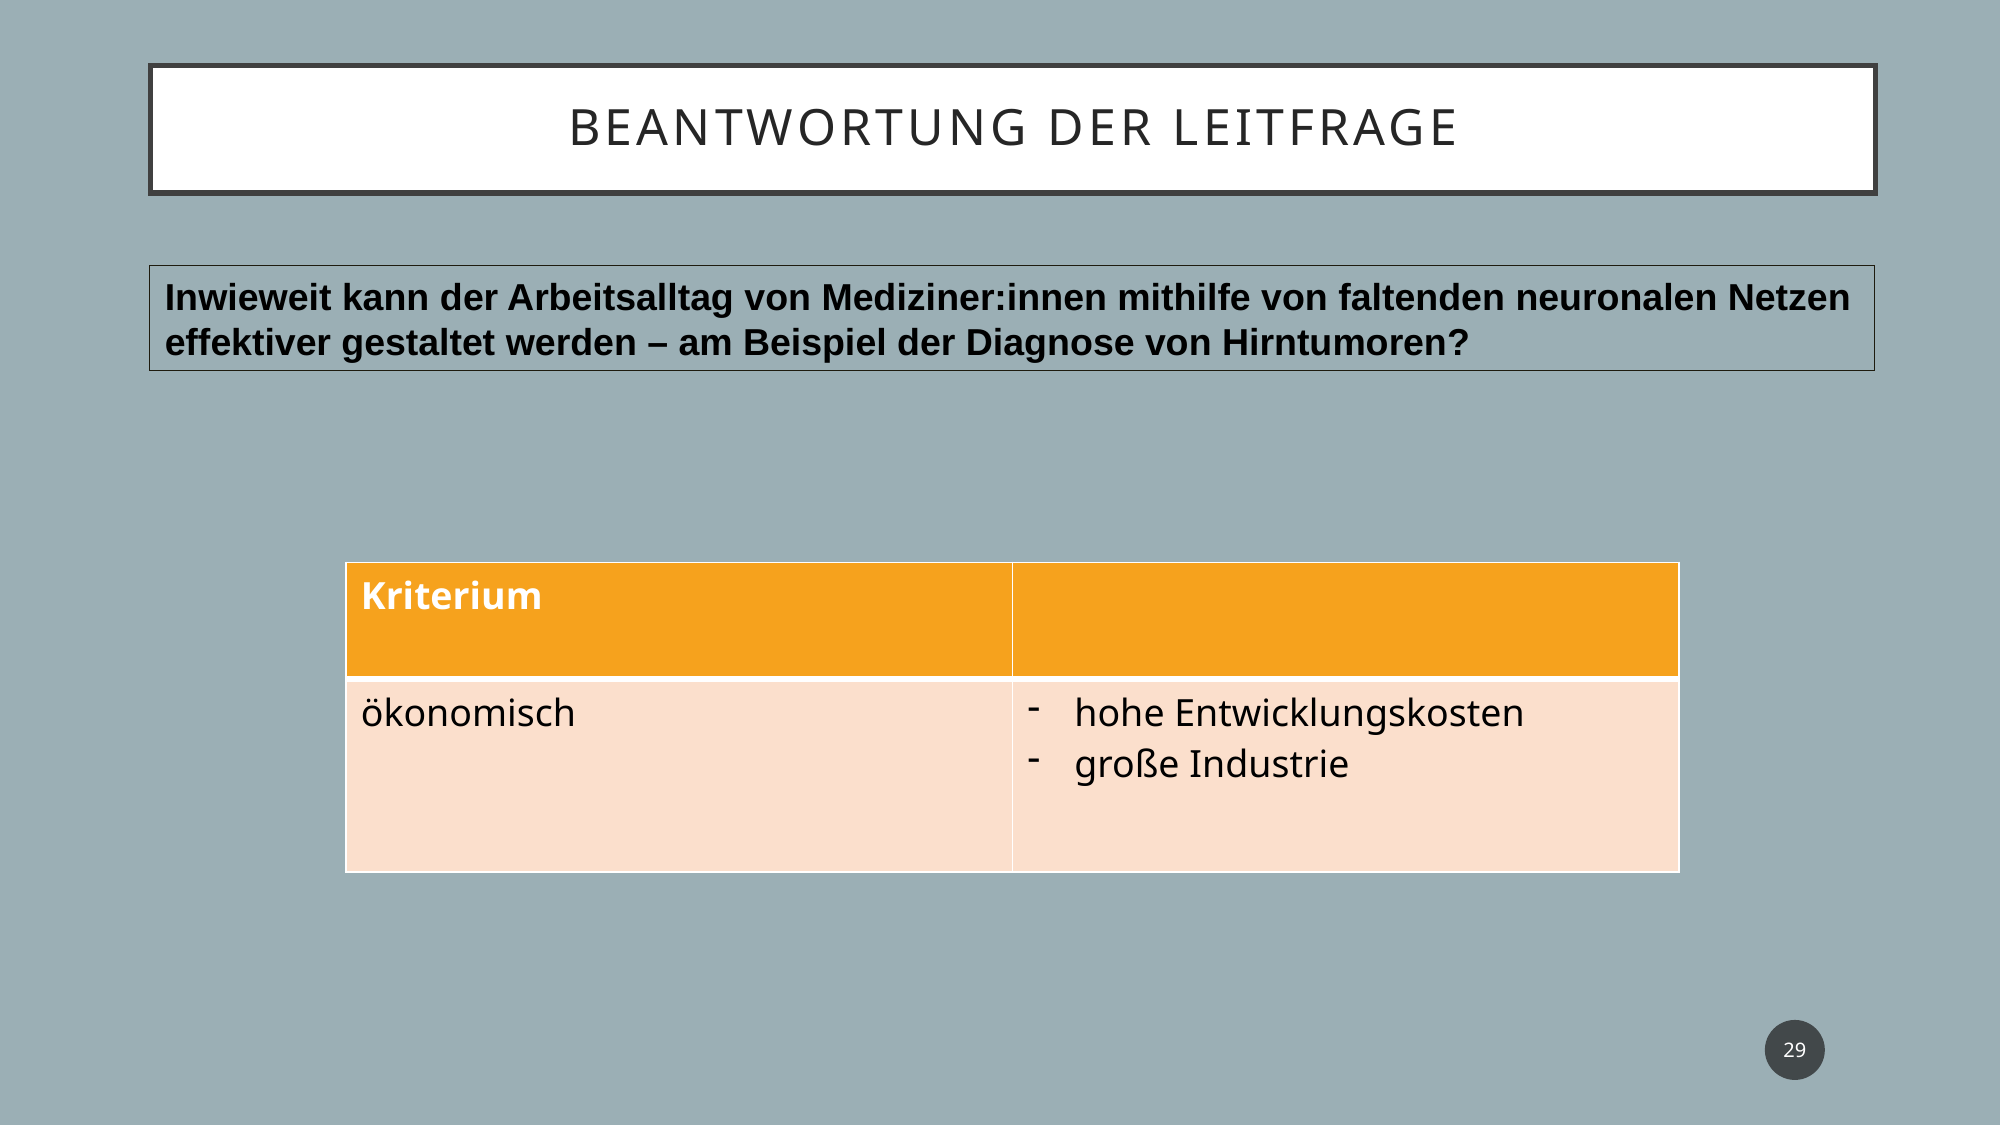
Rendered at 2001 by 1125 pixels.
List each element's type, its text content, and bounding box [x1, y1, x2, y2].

text_box Inwieweit kann der Arbeitsalltag von Mediziner:innen mithilfe von faltenden neuronalen Netzen effektiver gestaltet werden – am Beispiel der Diagnose von Hirntumoren? [149, 265, 1875, 371]
table_header [1013, 563, 1678, 676]
text_box Beantwortung der Leitfrage [150, 65, 1876, 193]
table_header Kriterium [347, 563, 1012, 676]
table_cell ökonomisch [347, 682, 1012, 871]
table_cell hohe Entwicklungskosten große Industrie [1013, 682, 1678, 871]
slide_number 29 [1764, 1019, 1825, 1080]
